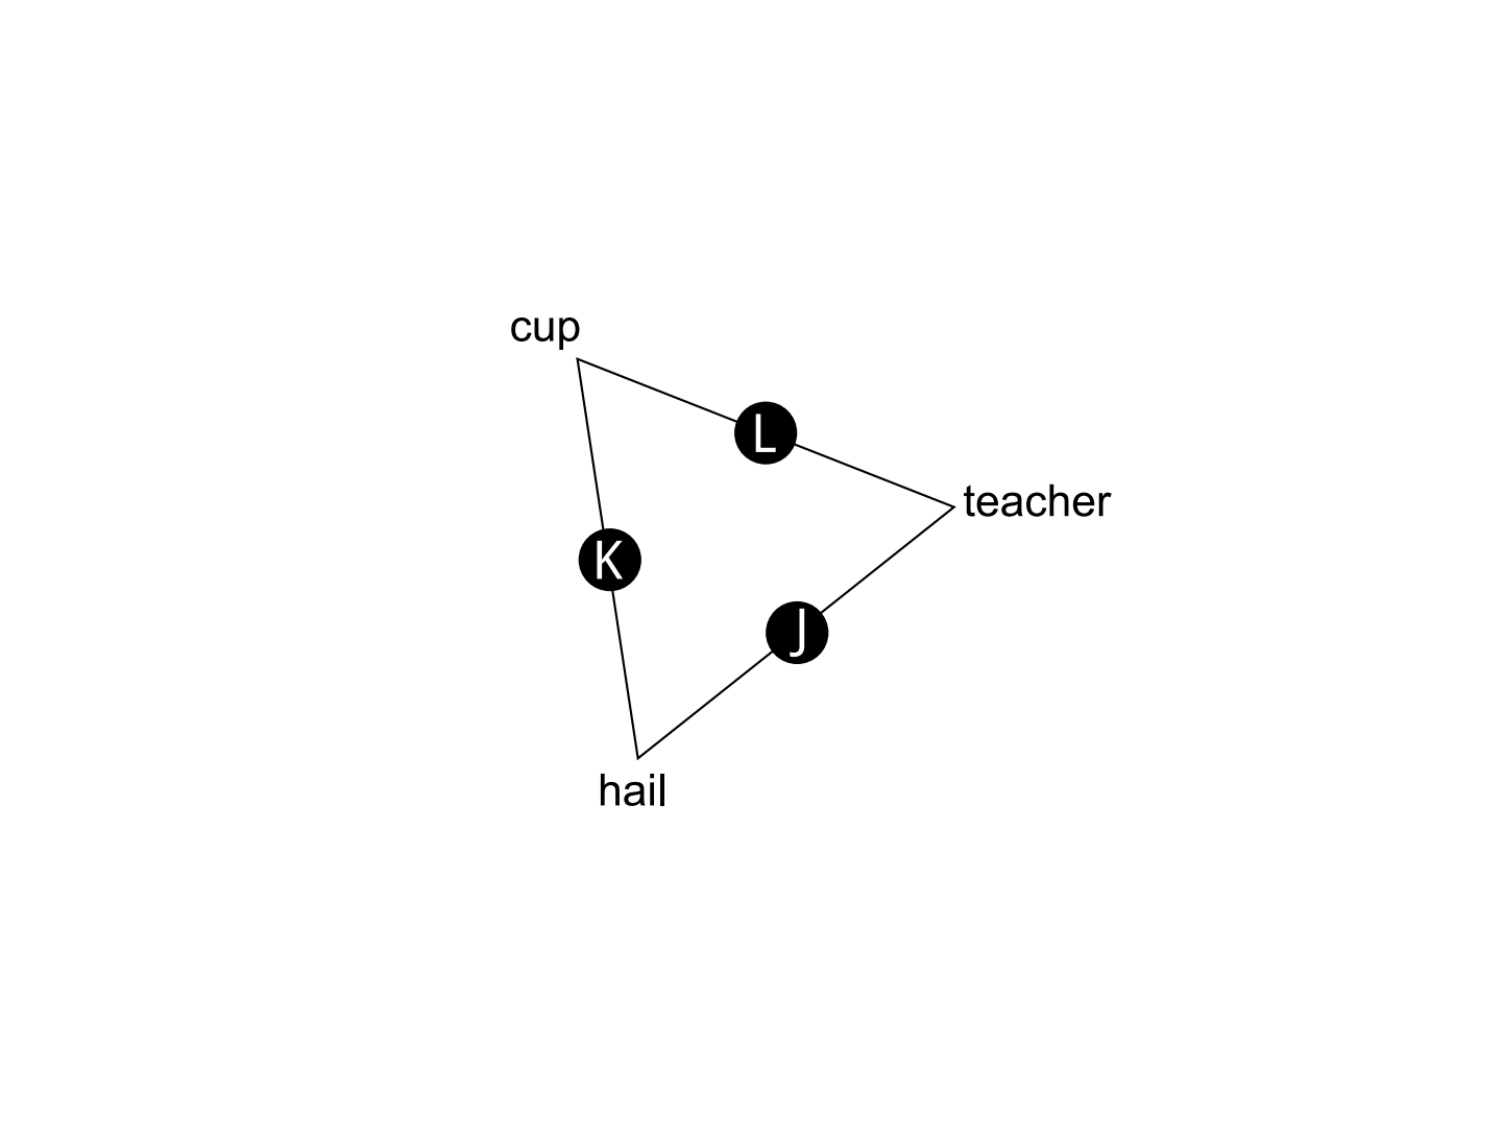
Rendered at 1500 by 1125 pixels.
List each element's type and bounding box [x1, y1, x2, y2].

picture [363, 258, 1237, 876]
